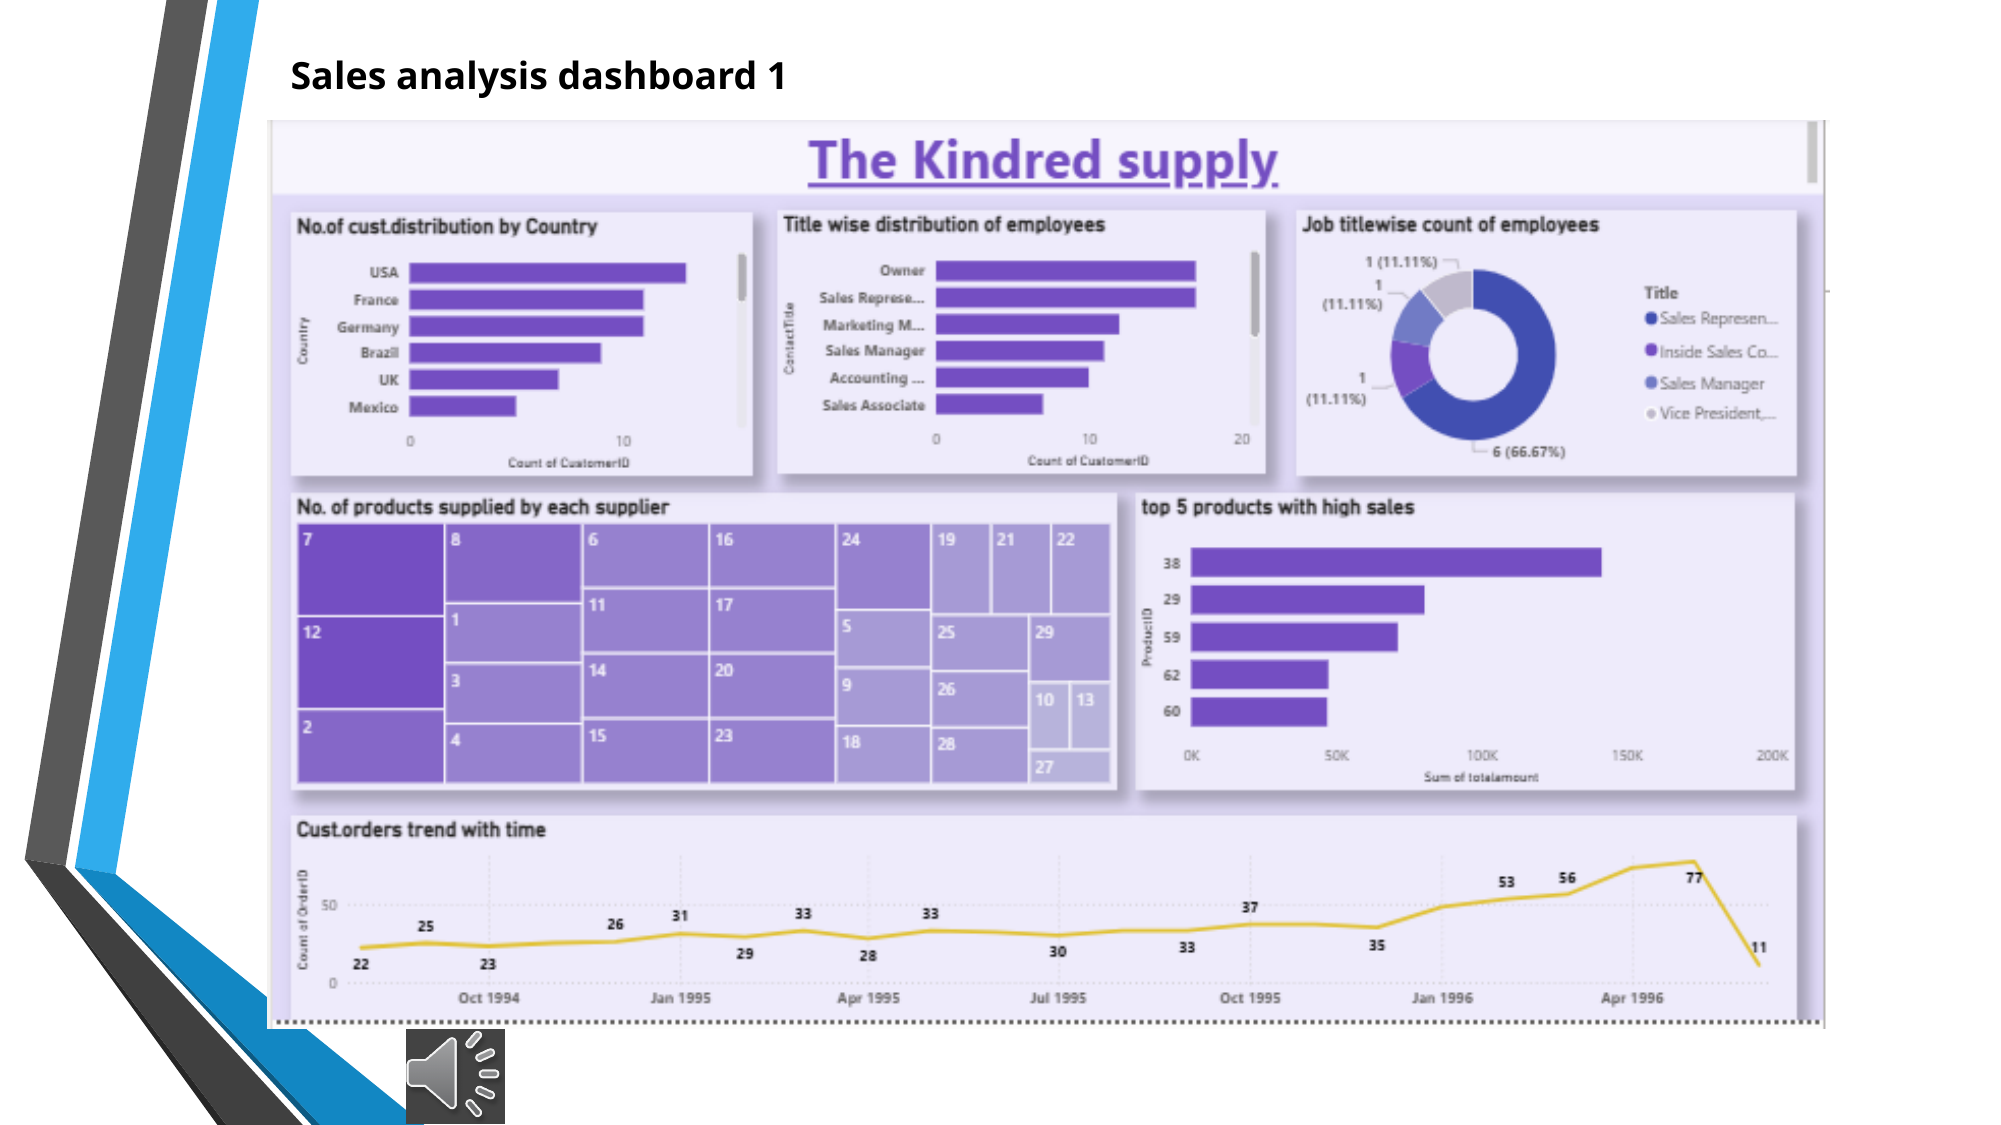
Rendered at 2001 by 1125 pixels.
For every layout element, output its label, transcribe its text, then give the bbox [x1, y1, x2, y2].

picture [267, 120, 1831, 1125]
text_box Sales analysis dashboard 1 [275, 0, 812, 120]
